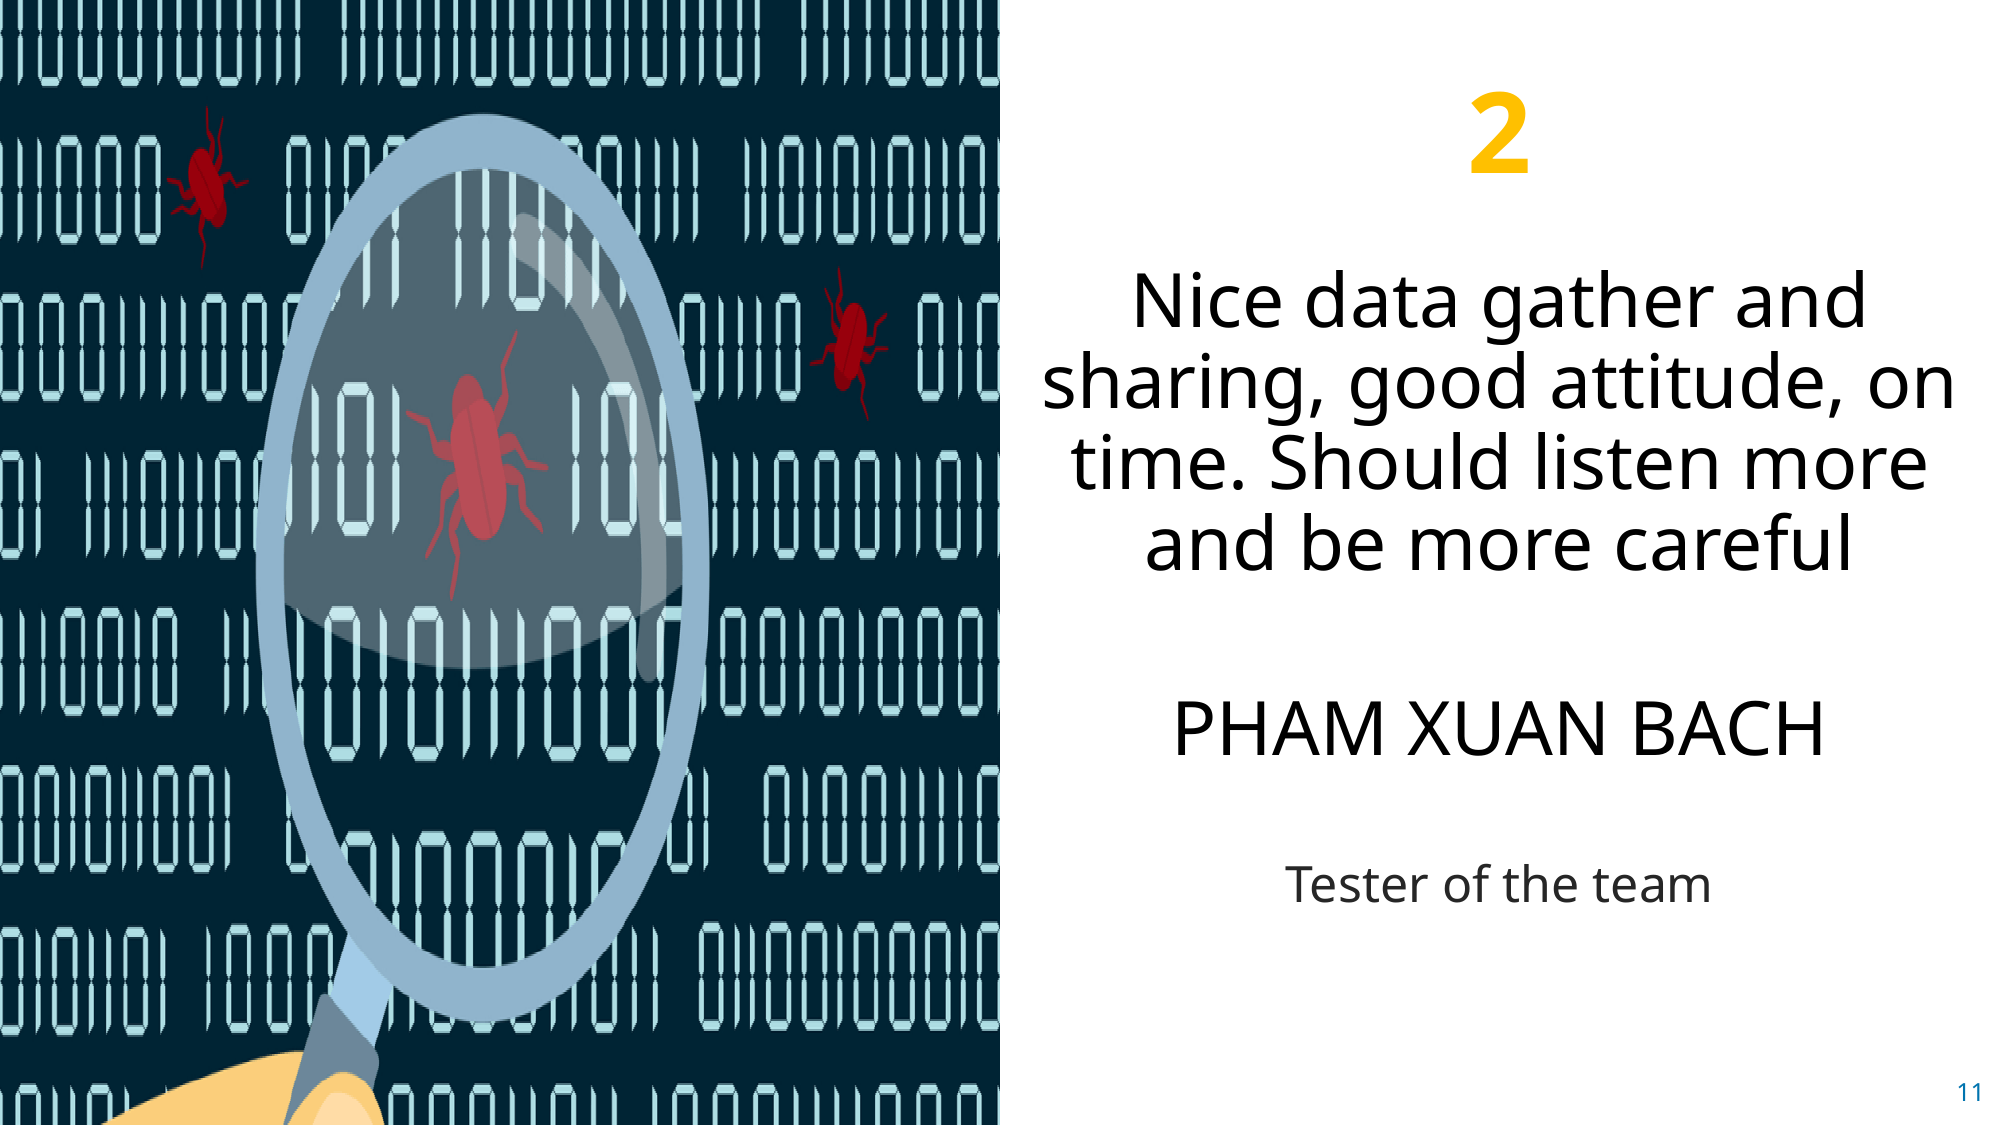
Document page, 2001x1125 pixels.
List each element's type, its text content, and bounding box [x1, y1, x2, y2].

picture [181, 295, 186, 400]
picture [924, 136, 930, 242]
picture [936, 451, 961, 559]
picture [698, 920, 724, 1032]
picture [717, 0, 743, 89]
picture [959, 134, 985, 244]
picture [469, 1082, 496, 1125]
picture [547, 0, 573, 89]
picture [673, 138, 678, 242]
picture [762, 138, 767, 242]
picture [160, 295, 166, 400]
picture [823, 764, 847, 875]
picture [976, 291, 1000, 404]
picture [19, 609, 25, 715]
picture [60, 606, 86, 717]
picture [713, 1082, 739, 1125]
picture [242, 291, 267, 404]
list PHAM XUAN BACH Tester of the team [1000, 683, 2000, 923]
picture [653, 1086, 658, 1125]
picture [876, 1082, 901, 1125]
picture [388, 1082, 414, 1125]
picture [0, 451, 24, 559]
picture [737, 295, 743, 400]
picture [703, 768, 708, 871]
picture [214, 451, 241, 559]
picture [870, 138, 876, 240]
picture [793, 1086, 798, 1125]
picture [189, 764, 214, 875]
picture [921, 0, 948, 89]
picture [654, 138, 660, 242]
picture [117, 0, 143, 89]
picture [799, 609, 805, 713]
picture [106, 928, 112, 1034]
picture [957, 606, 983, 717]
picture [624, 0, 629, 84]
picture [550, 1082, 577, 1125]
picture [585, 0, 612, 89]
picture [35, 764, 60, 875]
picture [176, 0, 203, 89]
picture [672, 1082, 698, 1125]
picture [139, 295, 146, 400]
picture [814, 1086, 819, 1125]
picture [889, 920, 915, 1032]
picture [224, 609, 229, 715]
picture [956, 1082, 982, 1125]
picture [752, 453, 759, 557]
picture [140, 451, 166, 559]
picture [56, 134, 82, 244]
picture [216, 0, 242, 89]
picture [960, 924, 966, 1028]
picture [123, 924, 149, 1036]
picture [105, 453, 110, 557]
picture [895, 453, 901, 557]
picture [718, 295, 724, 398]
picture [470, 0, 497, 89]
picture [712, 453, 717, 557]
picture [434, 0, 440, 85]
picture [924, 920, 951, 1032]
picture [942, 138, 948, 242]
picture [97, 606, 123, 717]
picture [976, 764, 1000, 875]
picture [152, 606, 178, 717]
picture [377, 0, 383, 85]
picture [18, 0, 23, 85]
picture [833, 134, 858, 244]
picture [959, 0, 965, 84]
picture [750, 926, 755, 1028]
picture [720, 606, 746, 717]
picture [862, 764, 887, 875]
picture [225, 768, 230, 871]
picture [85, 453, 92, 557]
picture [760, 606, 786, 717]
picture [453, 0, 458, 85]
picture [120, 295, 125, 398]
picture [752, 1082, 778, 1125]
picture [938, 768, 944, 871]
picture [96, 134, 122, 244]
picture [37, 138, 42, 242]
picture [765, 920, 791, 1032]
picture [680, 0, 686, 85]
picture [530, 1086, 536, 1125]
picture [397, 0, 422, 89]
picture [88, 928, 94, 1034]
picture [612, 1086, 617, 1125]
picture [35, 930, 41, 1034]
picture [865, 0, 871, 84]
picture [810, 267, 888, 420]
picture [85, 764, 112, 875]
picture [510, 1086, 515, 1125]
picture [134, 134, 161, 244]
picture [207, 930, 211, 1028]
picture [15, 1082, 41, 1125]
picture [71, 1086, 76, 1125]
picture [266, 924, 291, 1036]
picture [919, 768, 924, 871]
picture [976, 453, 982, 557]
picture [197, 453, 202, 557]
picture [276, 0, 282, 85]
picture [916, 455, 920, 557]
picture [976, 0, 1000, 89]
picture [843, 0, 850, 85]
picture [360, 0, 366, 84]
picture [877, 606, 904, 717]
picture [958, 768, 963, 871]
picture [854, 920, 879, 1032]
picture [37, 0, 63, 89]
picture [819, 606, 844, 717]
list 2 [1304, 68, 1695, 207]
picture [0, 924, 24, 1036]
picture [167, 107, 248, 269]
picture [41, 611, 45, 713]
picture [18, 138, 23, 242]
picture [255, 0, 261, 84]
picture [652, 926, 658, 1032]
picture [854, 451, 880, 559]
picture [693, 138, 699, 242]
picture [754, 0, 760, 85]
picture [160, 928, 166, 1032]
picture [814, 451, 839, 559]
picture [816, 138, 822, 242]
picture [698, 0, 705, 85]
picture [734, 924, 740, 1028]
picture [779, 134, 804, 244]
picture [135, 611, 140, 713]
picture [776, 291, 801, 404]
picture [77, 0, 103, 89]
picture [51, 924, 78, 1036]
picture [858, 609, 864, 715]
picture [86, 111, 709, 1125]
picture [917, 291, 944, 404]
picture [591, 1086, 596, 1125]
picture [744, 138, 749, 242]
picture [885, 0, 911, 89]
picture [917, 1082, 942, 1125]
picture [631, 926, 637, 1032]
picture [802, 768, 808, 871]
picture [823, 0, 829, 85]
picture [801, 0, 807, 84]
picture [917, 606, 944, 717]
picture [642, 0, 667, 89]
picture [733, 453, 739, 557]
picture [79, 291, 105, 404]
picture [153, 764, 179, 875]
picture [837, 924, 842, 1028]
picture [178, 453, 184, 557]
picture [764, 764, 790, 875]
slide_number 11 [1914, 1063, 2000, 1124]
picture [243, 609, 248, 713]
picture [122, 770, 127, 819]
picture [756, 295, 762, 400]
list Nice data gather and sharing, good attitude, on time. Should listen more and be more careful [1000, 254, 2000, 635]
picture [295, 0, 301, 85]
picture [70, 768, 76, 871]
picture [157, 0, 163, 84]
picture [801, 920, 828, 1032]
picture [122, 822, 127, 871]
picture [123, 453, 128, 557]
picture [887, 134, 914, 244]
picture [286, 134, 311, 244]
picture [901, 768, 906, 869]
picture [137, 768, 143, 871]
picture [835, 1088, 840, 1125]
picture [428, 1082, 455, 1125]
picture [855, 1086, 861, 1125]
picture [35, 453, 41, 557]
picture [509, 0, 535, 89]
picture [959, 299, 963, 394]
picture [202, 291, 227, 404]
picture [226, 924, 252, 1036]
picture [773, 451, 798, 559]
picture [342, 0, 347, 84]
picture [53, 1088, 58, 1125]
picture [39, 291, 65, 404]
picture [0, 764, 24, 875]
picture [976, 920, 1000, 1032]
picture [0, 291, 24, 404]
